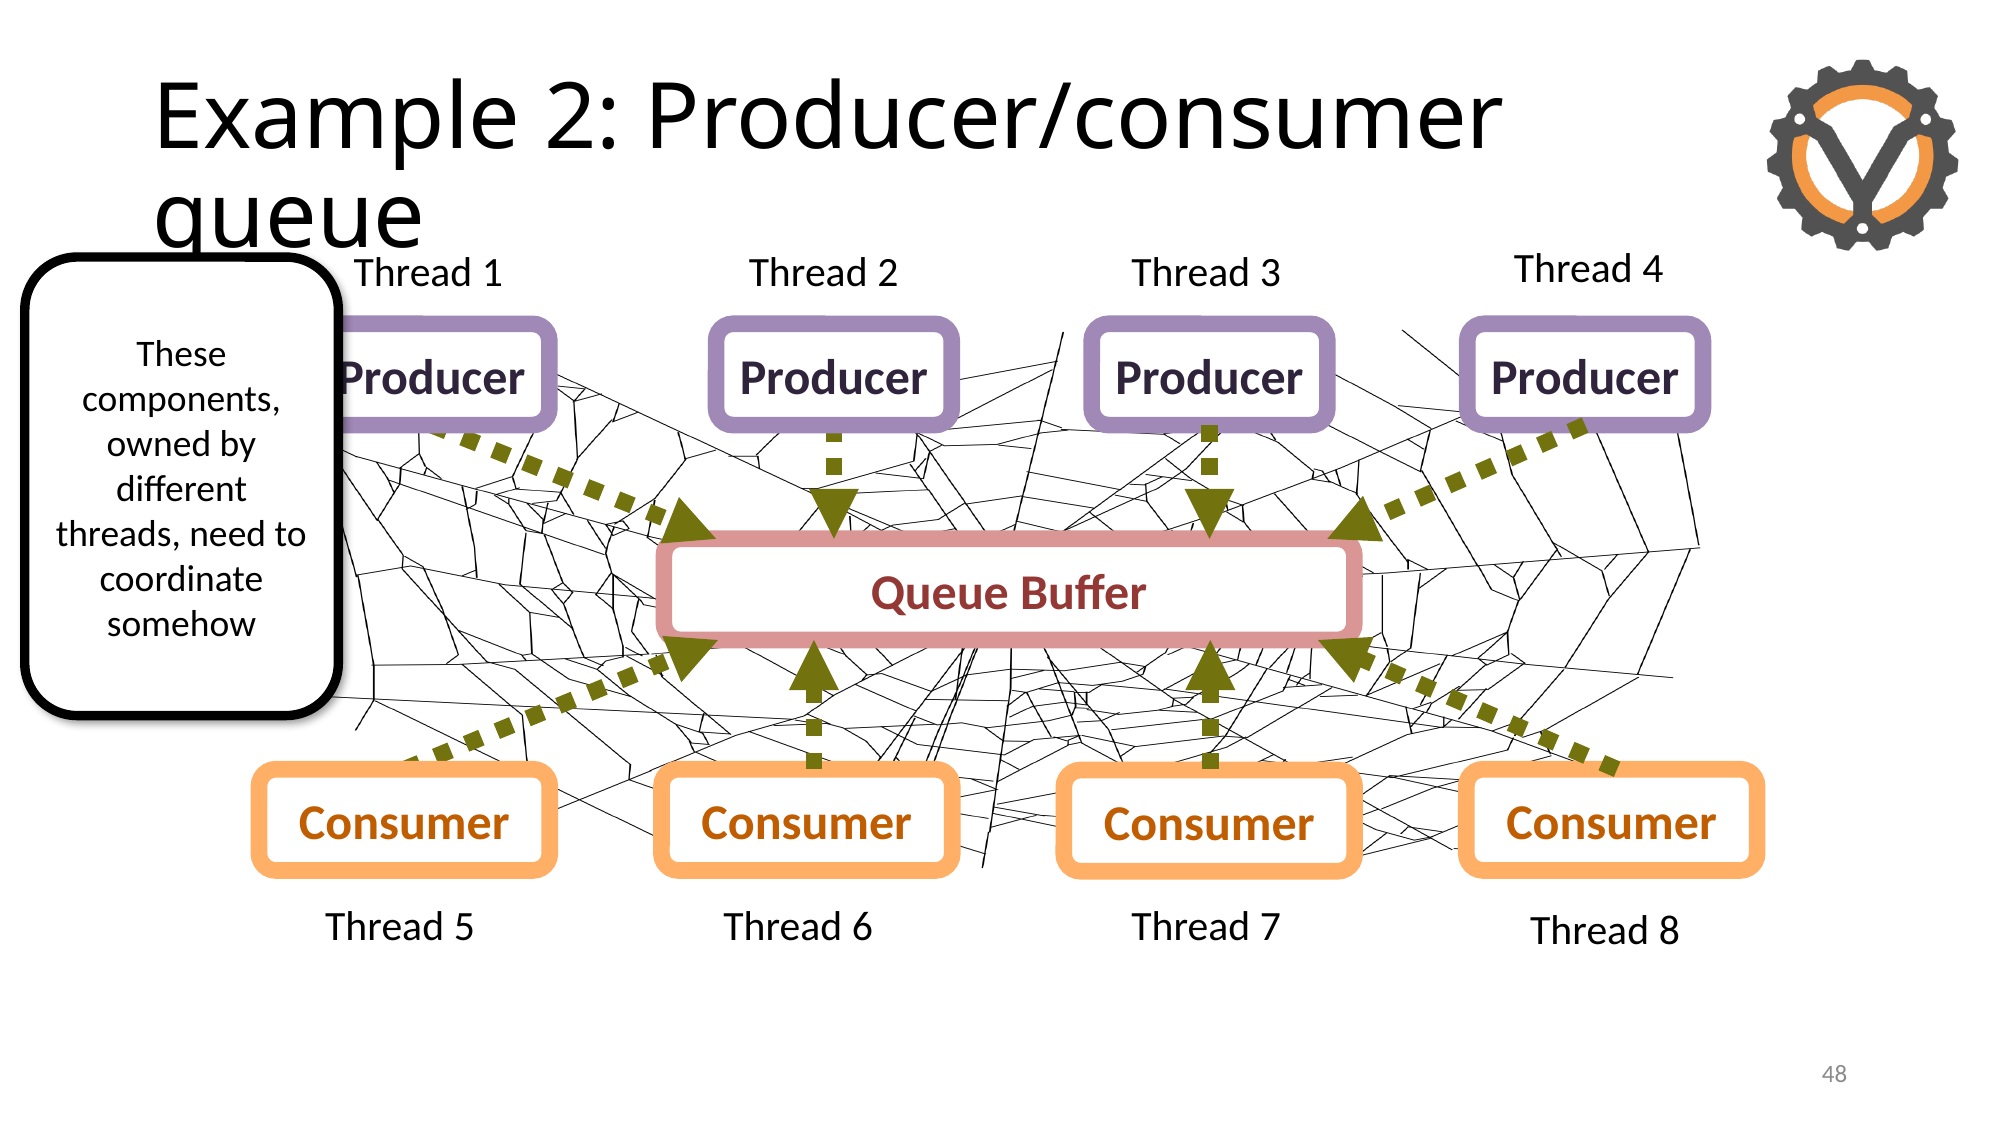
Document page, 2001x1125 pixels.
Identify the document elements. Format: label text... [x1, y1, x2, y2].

text_box Producer [350, 322, 546, 328]
text_box Producer [1095, 322, 1324, 328]
slide_number 48 [1412, 1042, 1863, 1103]
text_box These components, owned by different threads, need to coordinate somehow [23, 255, 340, 717]
text_box Producer [1471, 322, 1699, 328]
text_box Producer [720, 322, 948, 328]
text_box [1327, 425, 1586, 539]
text_box Thread 3 [1116, 237, 1353, 303]
picture [1766, 59, 1959, 252]
text_box Thread 8 [1515, 895, 1751, 961]
text_box Thread 5 [310, 891, 547, 956]
picture [298, 328, 1704, 871]
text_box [404, 640, 718, 770]
text_box Thread 1 [338, 237, 575, 303]
text_box Thread 6 [708, 891, 945, 956]
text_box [1318, 640, 1618, 770]
text_box Consumer [257, 768, 537, 872]
text_box Thread 7 [1116, 891, 1353, 956]
text_box Consumer [1479, 768, 1759, 872]
title Example 2: Producer/consumer queue [137, 59, 1751, 278]
text_box Thread 2 [733, 237, 970, 303]
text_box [431, 425, 717, 539]
text_box Thread 4 [1499, 233, 1735, 298]
